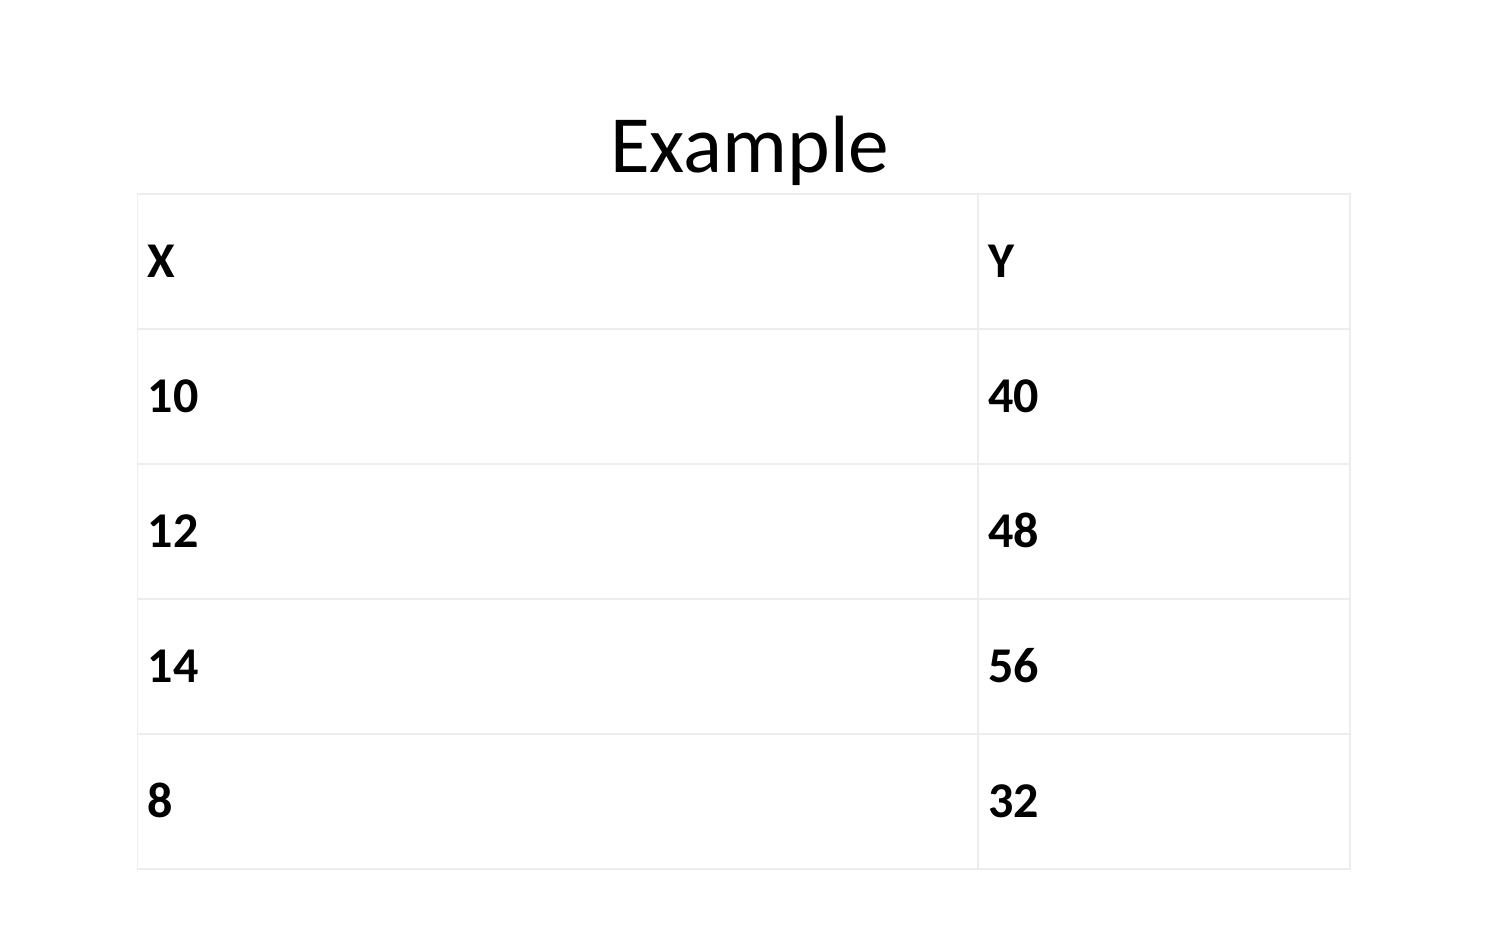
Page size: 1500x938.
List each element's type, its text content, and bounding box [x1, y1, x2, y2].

table_cell 48 [979, 465, 1349, 598]
table_cell 12 [138, 465, 977, 598]
table_cell 8 [138, 735, 977, 868]
title Example [103, 49, 1397, 232]
table_cell 10 [138, 330, 977, 463]
table_cell 14 [138, 600, 977, 733]
table_header X [138, 195, 977, 328]
table_header Y [979, 195, 1349, 328]
table_cell 32 [979, 735, 1349, 868]
table_cell 56 [979, 600, 1349, 733]
table_cell 40 [979, 330, 1349, 463]
